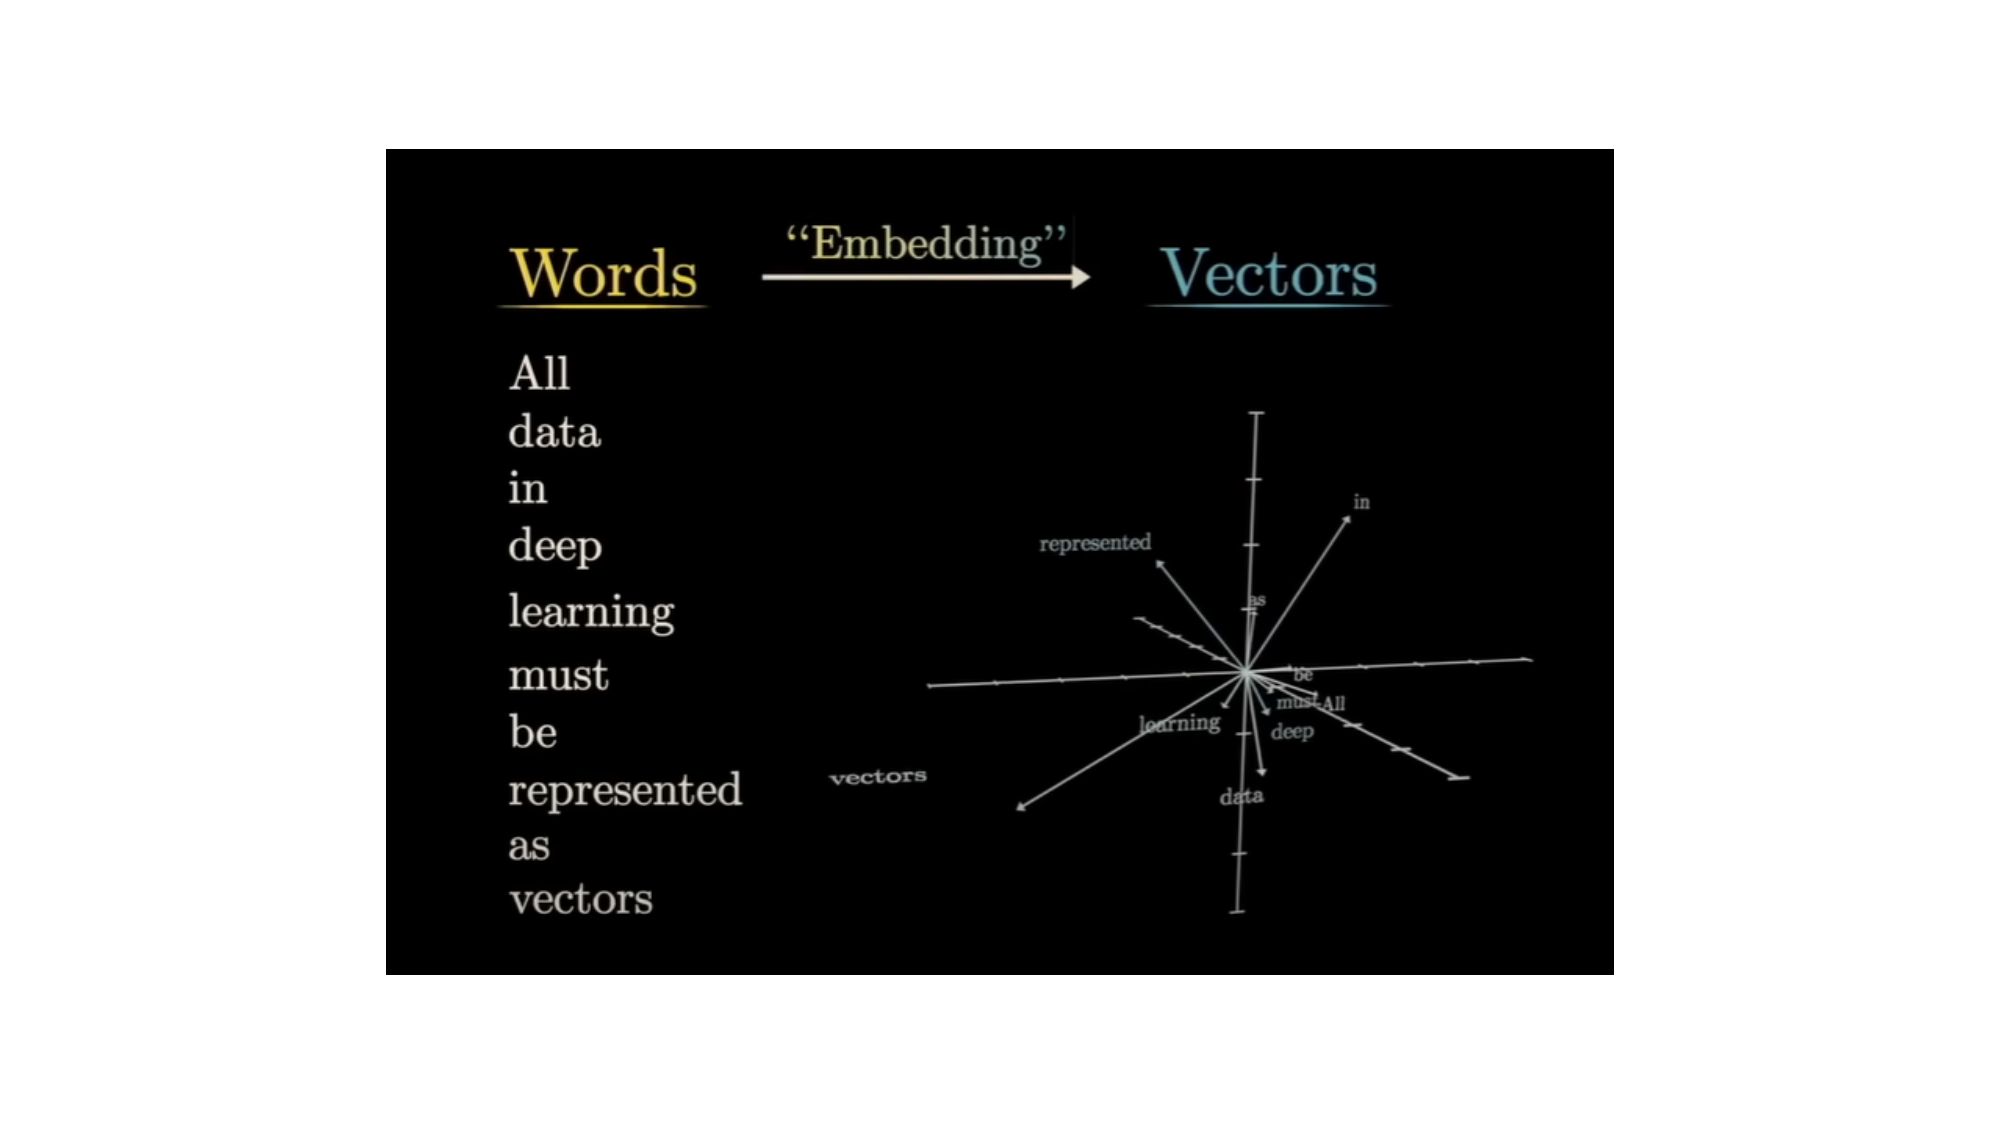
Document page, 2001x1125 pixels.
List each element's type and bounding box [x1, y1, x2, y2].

picture [386, 149, 1614, 975]
